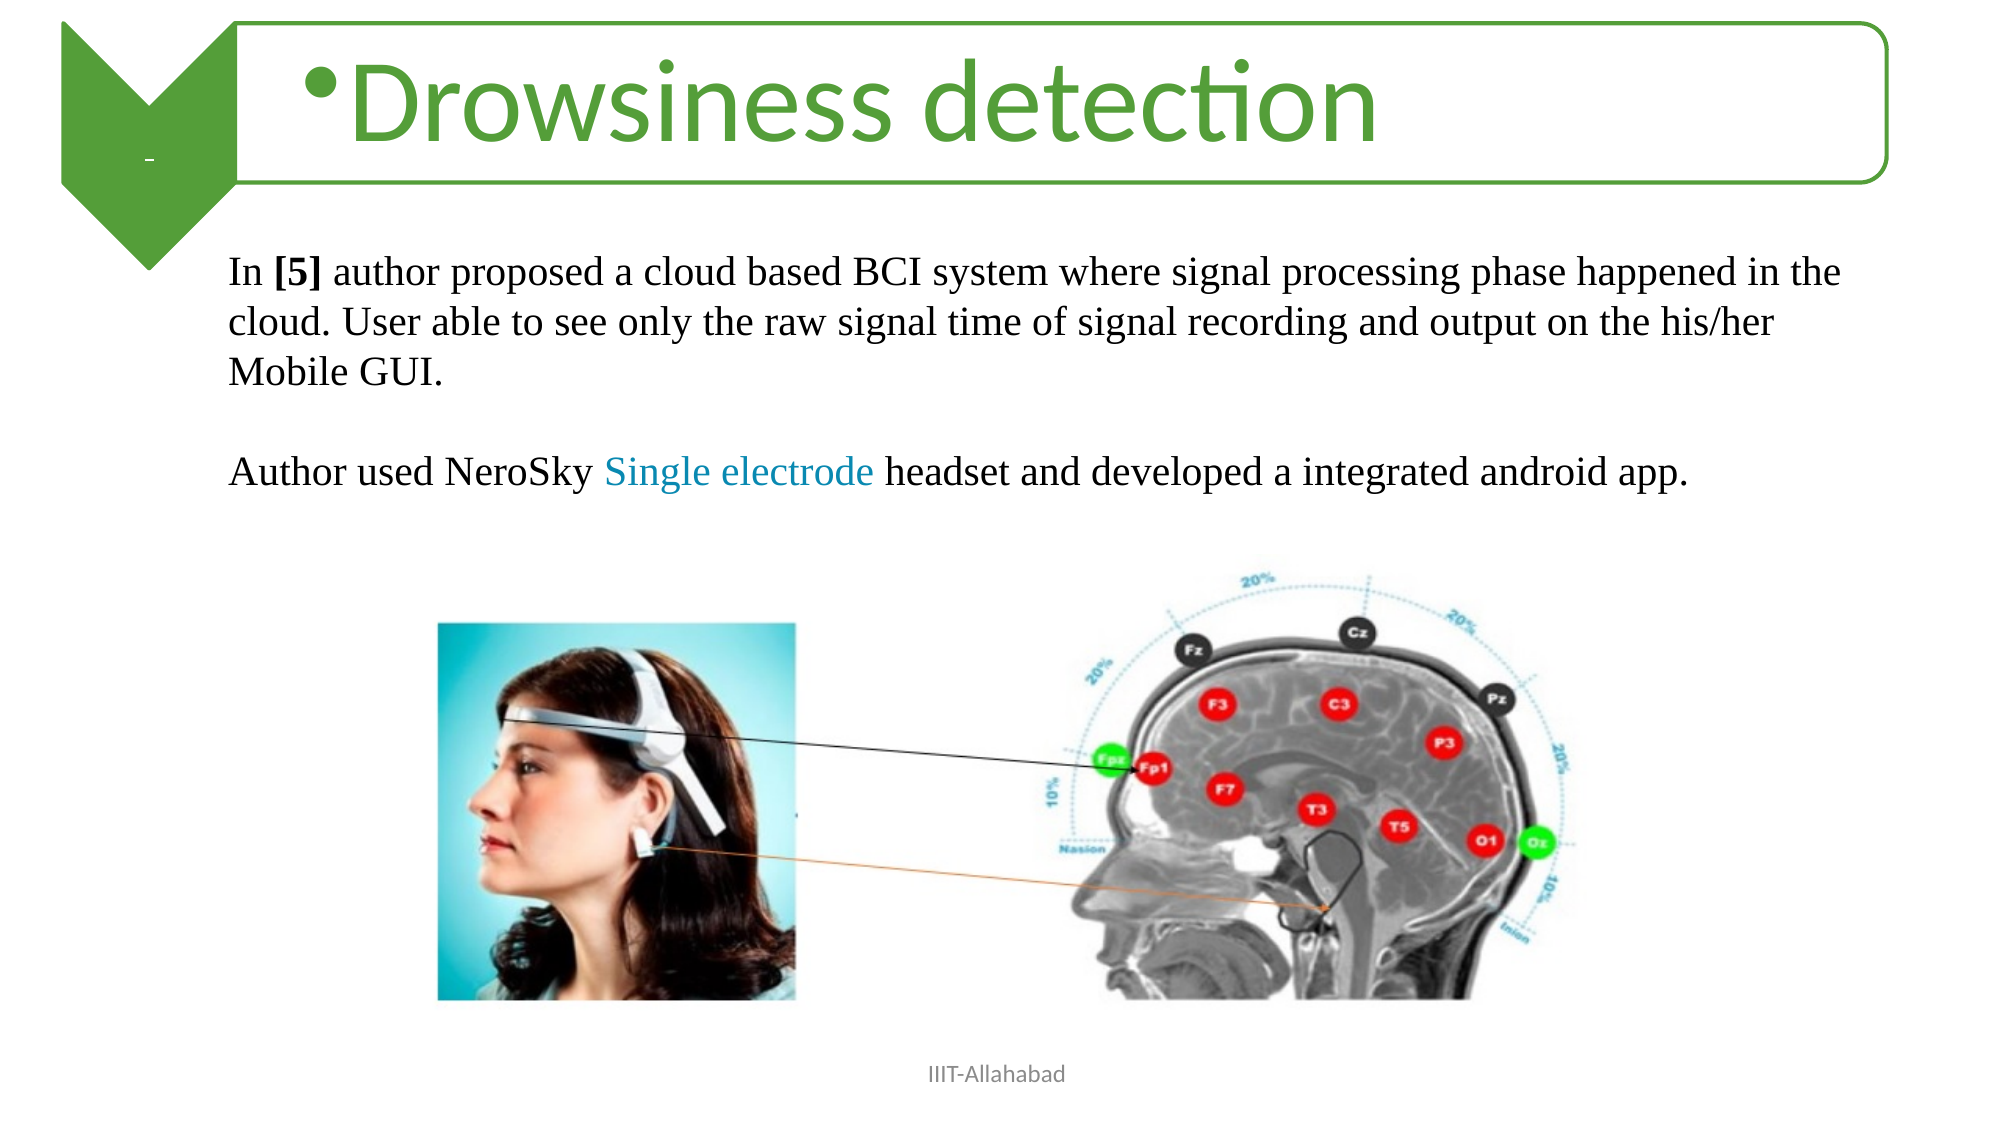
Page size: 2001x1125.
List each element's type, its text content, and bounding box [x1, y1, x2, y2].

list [63, 22, 1887, 269]
footer IIIT-Allahabad [662, 1042, 1338, 1103]
picture [410, 554, 1590, 1013]
text_box In [5] author proposed a cloud based BCI system where signal processing phase happened in the cloud. User able to see only the raw signal time of signal recording and output on the his/her Mobile GUI. Author used NeroSky Single electrode headset and developed a integrated android app. [213, 280, 1864, 552]
